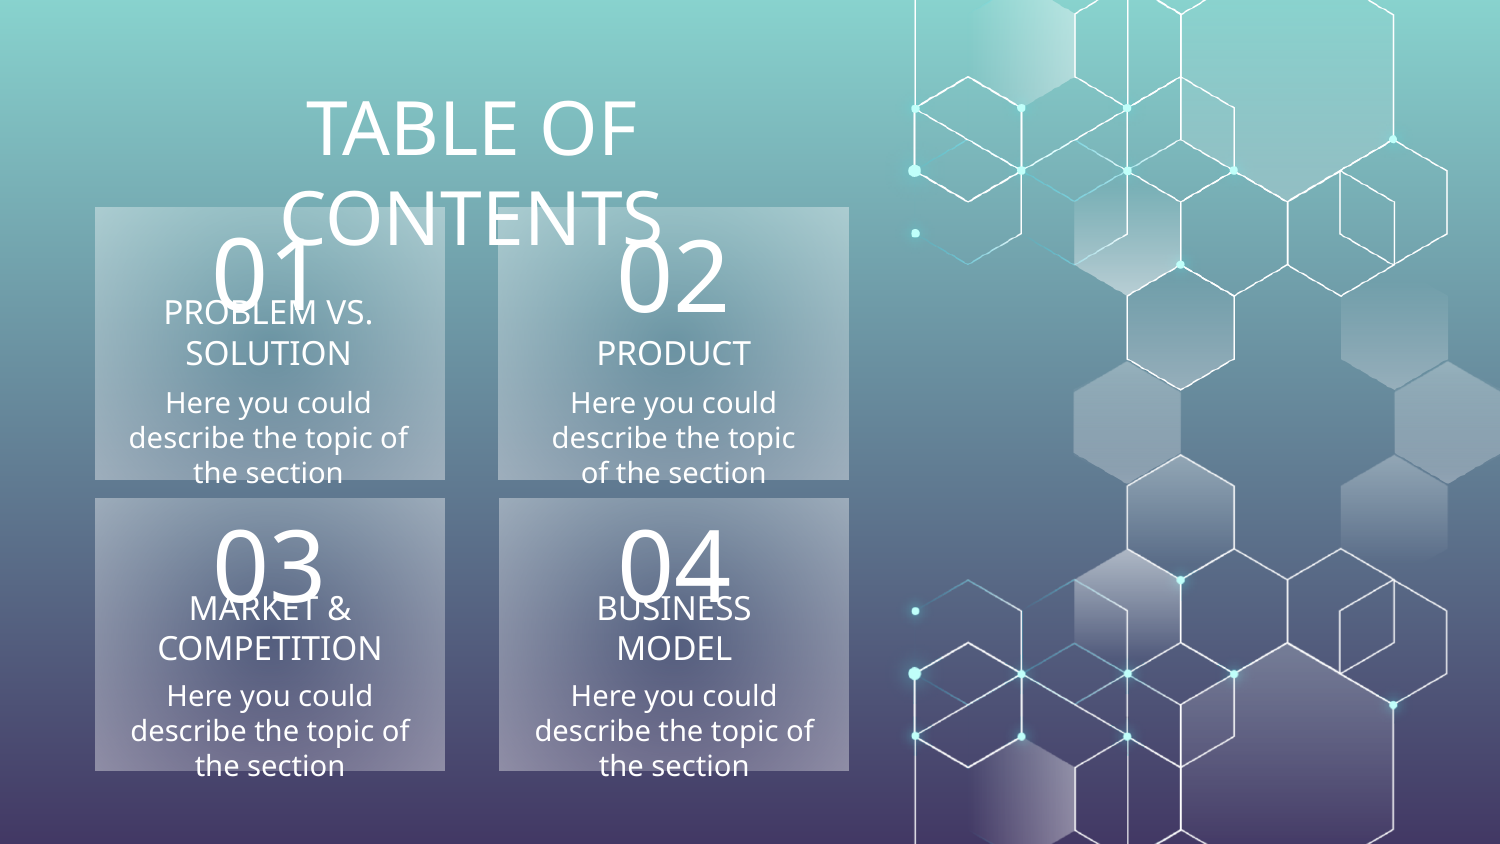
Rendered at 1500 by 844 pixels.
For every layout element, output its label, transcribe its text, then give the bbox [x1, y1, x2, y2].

title TABLE OF CONTENTS [95, 65, 849, 221]
title BUSINESS MODEL [530, 611, 819, 662]
title 01 [112, 222, 425, 318]
subtitle Here you could describe the topic of the section [522, 369, 825, 430]
subtitle Here you could describe the topic of the section [517, 662, 831, 723]
title 02 [521, 224, 826, 320]
subtitle Here you could describe the topic of the section [113, 662, 427, 723]
title 03 [113, 515, 427, 611]
title MARKET & COMPETITION [113, 611, 427, 662]
subtitle Here you could describe the topic of the section [107, 369, 430, 430]
title PROBLEM VS. SOLUTION [107, 291, 430, 369]
title 04 [530, 515, 819, 611]
picture [876, 0, 1500, 844]
title PRODUCT [526, 320, 822, 369]
